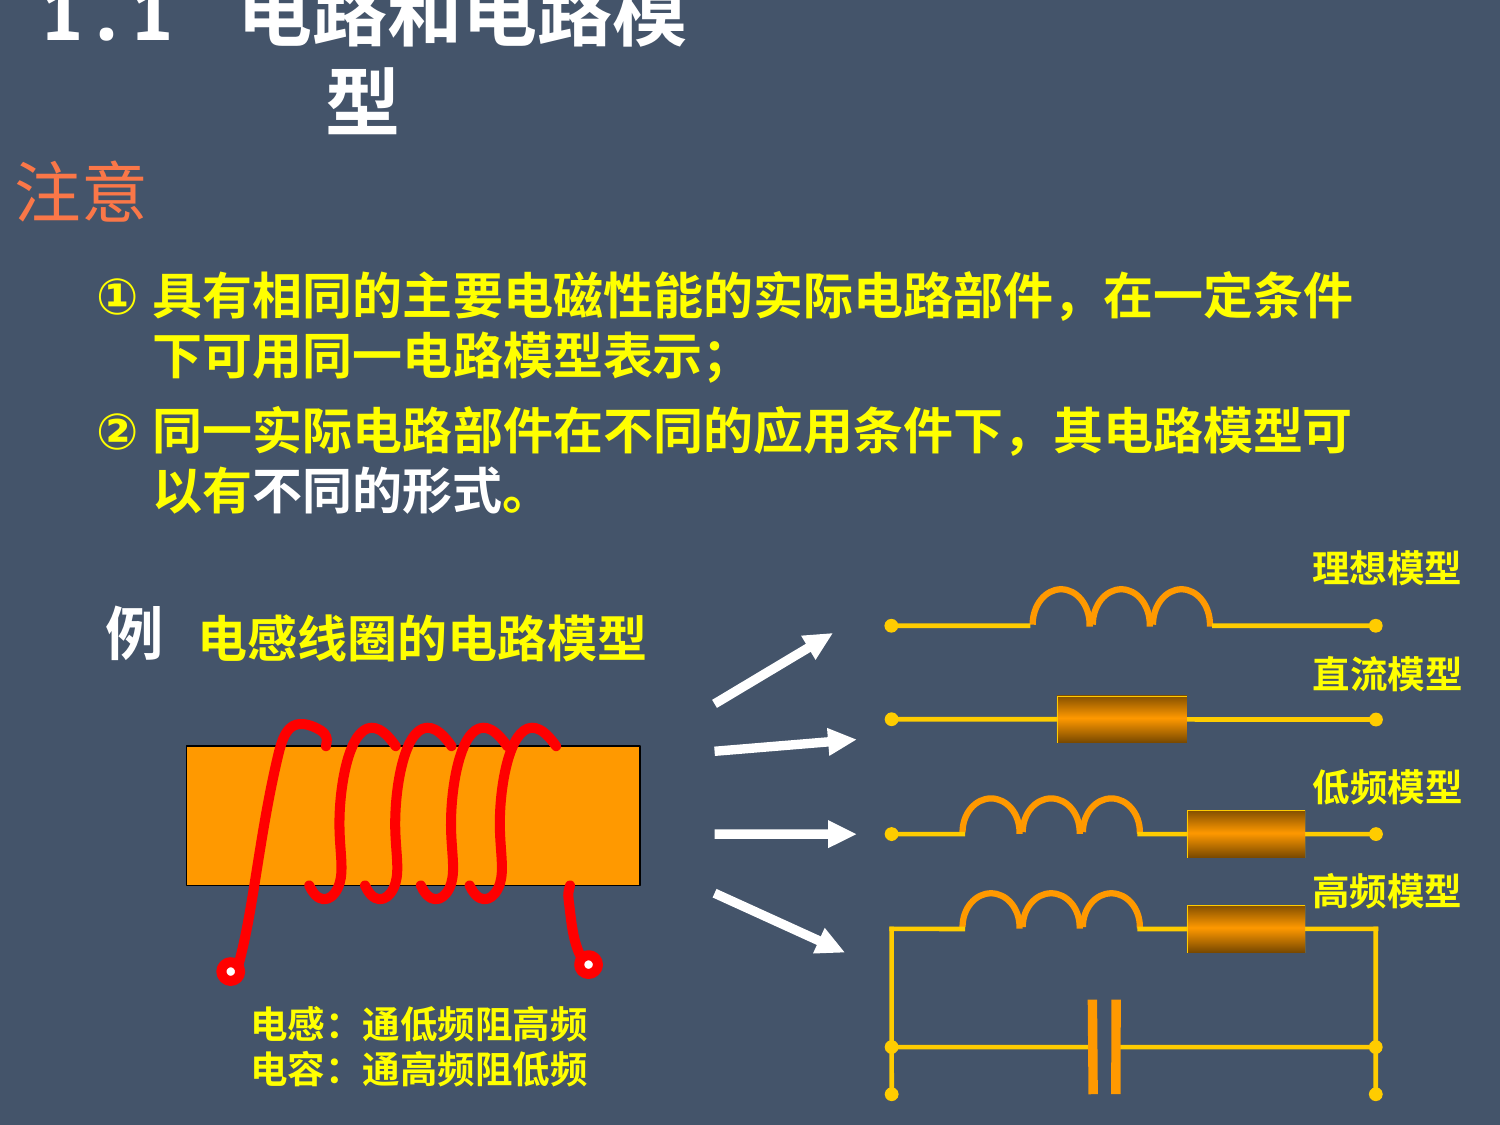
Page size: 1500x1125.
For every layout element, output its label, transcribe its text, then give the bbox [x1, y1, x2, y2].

text_box 电感：通低频阻高频 电容：通高频阻低频 [235, 993, 618, 1099]
text_box 电感线圈的电路模型 [182, 599, 857, 675]
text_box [891, 590, 1376, 626]
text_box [182, 716, 644, 989]
text_box 注意 [0, 153, 164, 238]
text_box [714, 827, 857, 841]
text_box 高频模型 [1297, 860, 1500, 921]
text_box [714, 893, 845, 953]
text_box 具有相同的主要电磁性能的实际电路部件，在一定条件下可用同一电路模型表示； 同一实际电路部件在不同的应用条件下，其电路模型可以有不同的形式。 [81, 256, 1393, 527]
text_box 1.1 电路和电路模型 [0, 0, 727, 153]
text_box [891, 798, 1376, 858]
text_box 低频模型 [1297, 756, 1500, 817]
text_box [891, 893, 1376, 1095]
text_box 理想模型 [1297, 537, 1500, 598]
text_box 直流模型 [1297, 643, 1500, 704]
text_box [891, 695, 1376, 743]
text_box 例 [81, 589, 188, 675]
text_box [714, 734, 857, 752]
